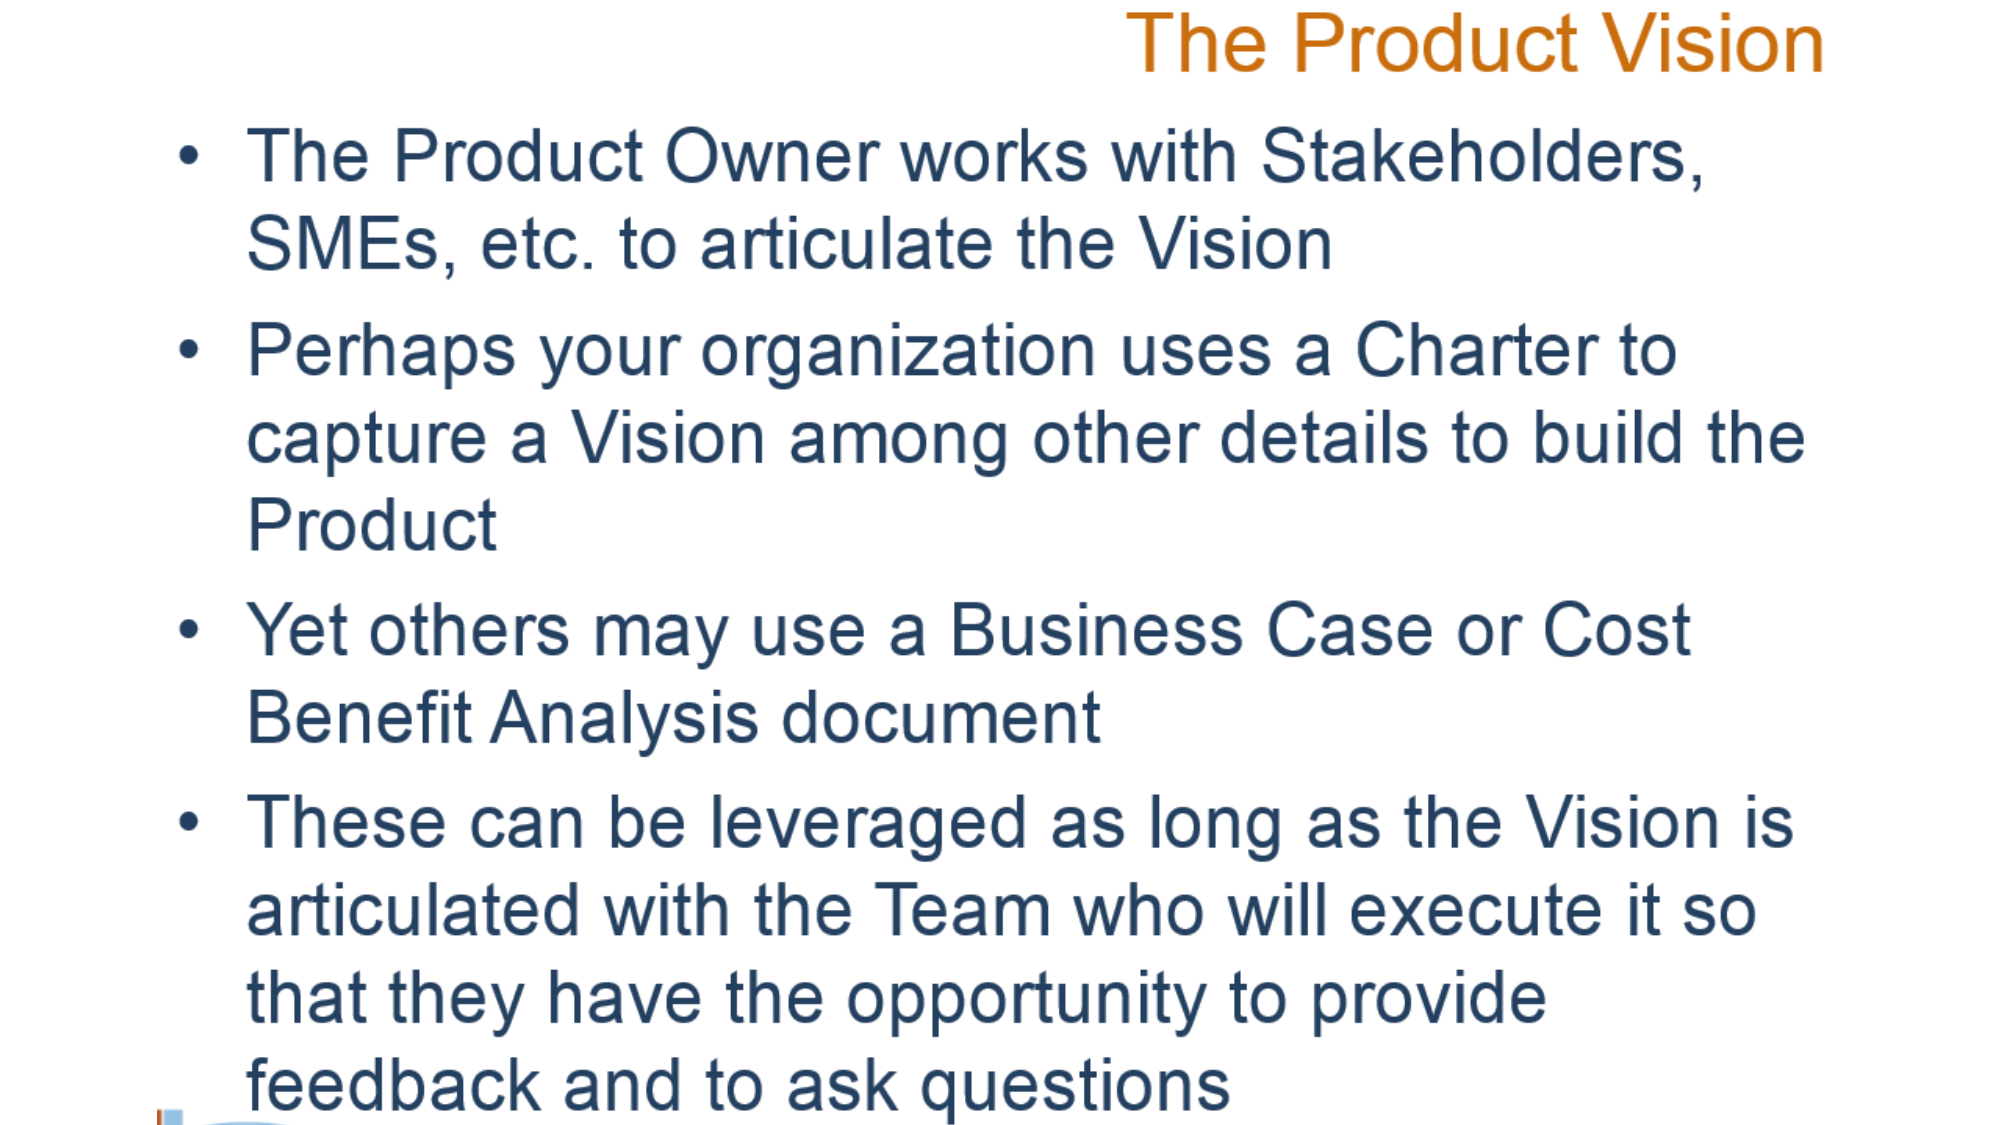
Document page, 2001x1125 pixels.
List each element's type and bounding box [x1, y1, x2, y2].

picture [157, 0, 1843, 1125]
